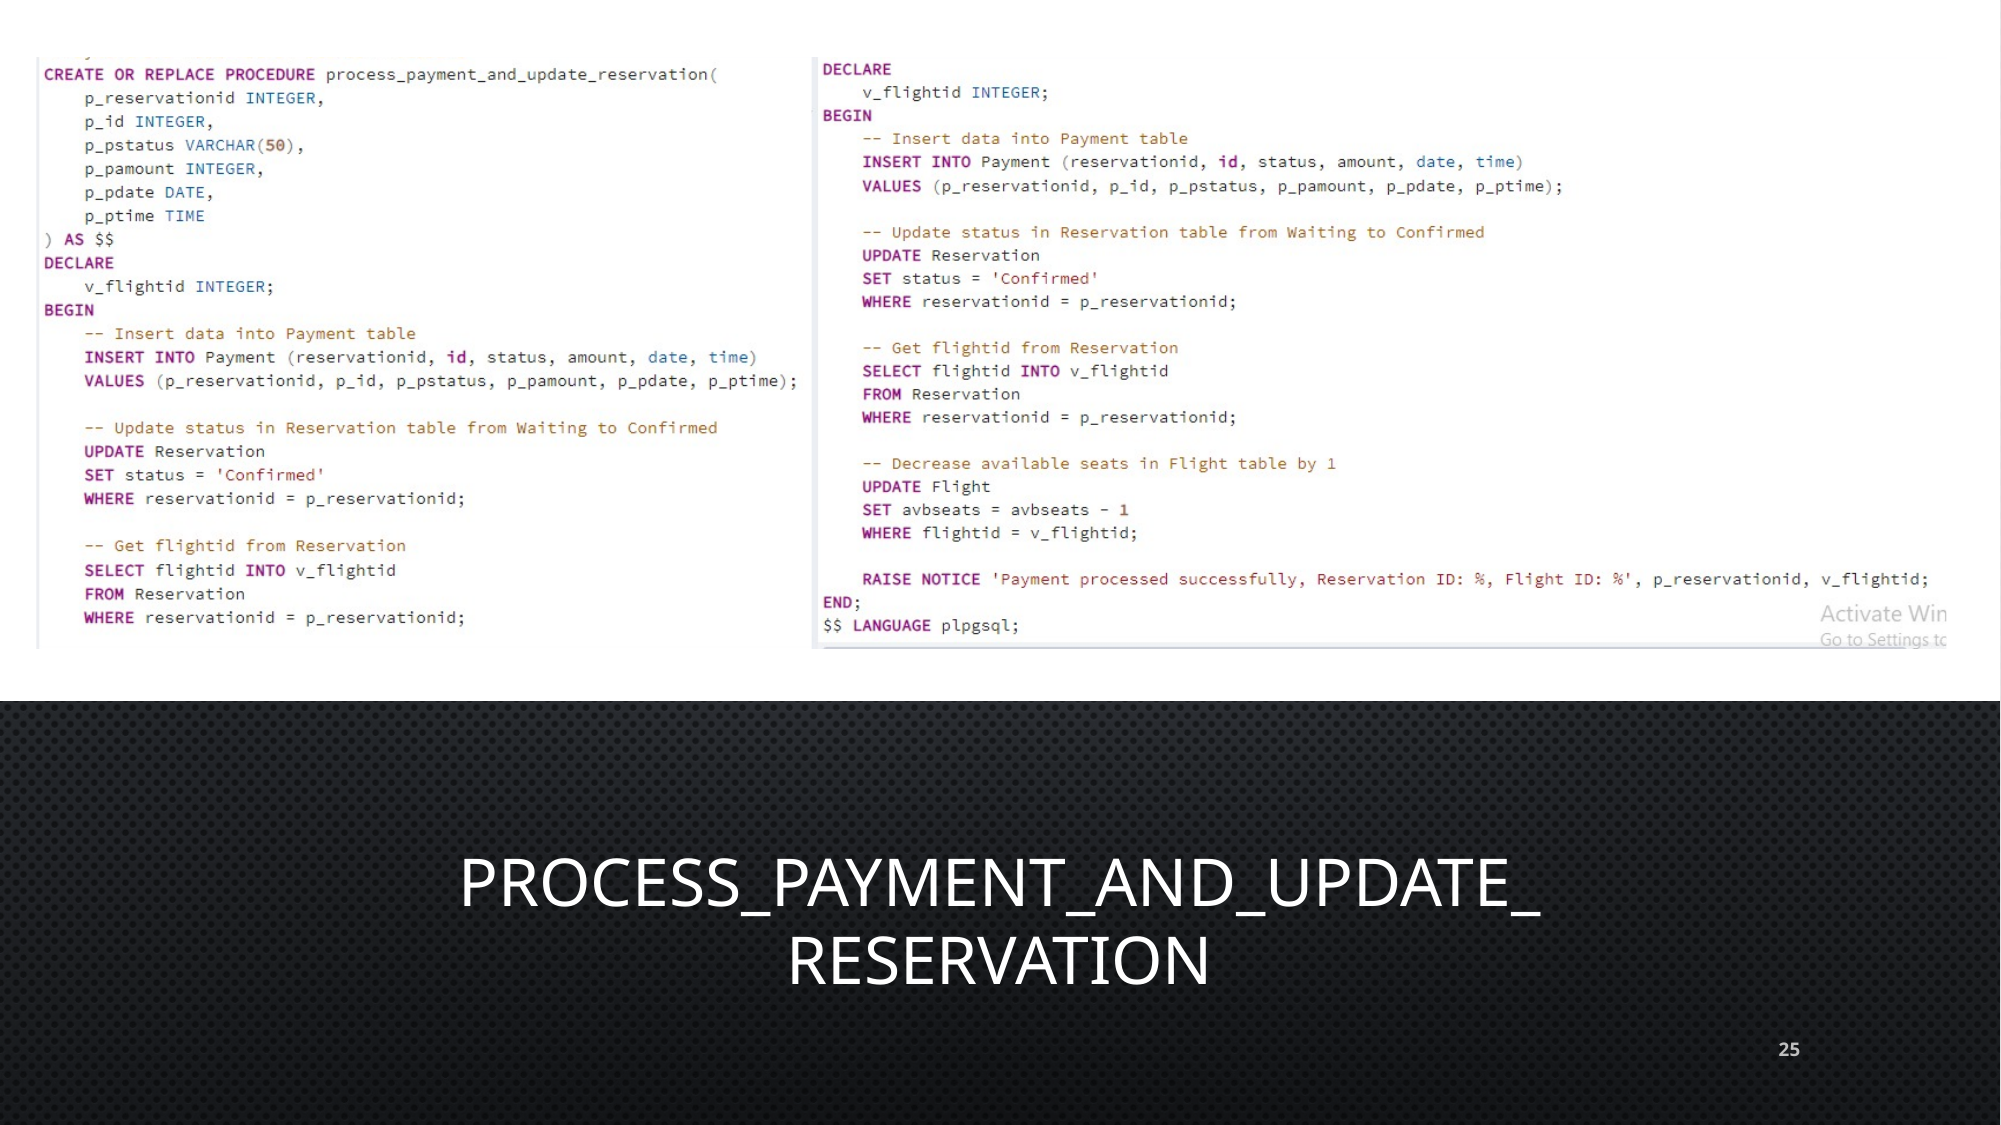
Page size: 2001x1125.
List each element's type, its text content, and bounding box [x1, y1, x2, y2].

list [36, 57, 811, 650]
text_box [0, 0, 2000, 703]
slide_number 25 [1724, 1020, 1816, 1080]
title Process_payment_and_update_ reservation [163, 830, 1837, 1006]
picture [811, 57, 1947, 650]
